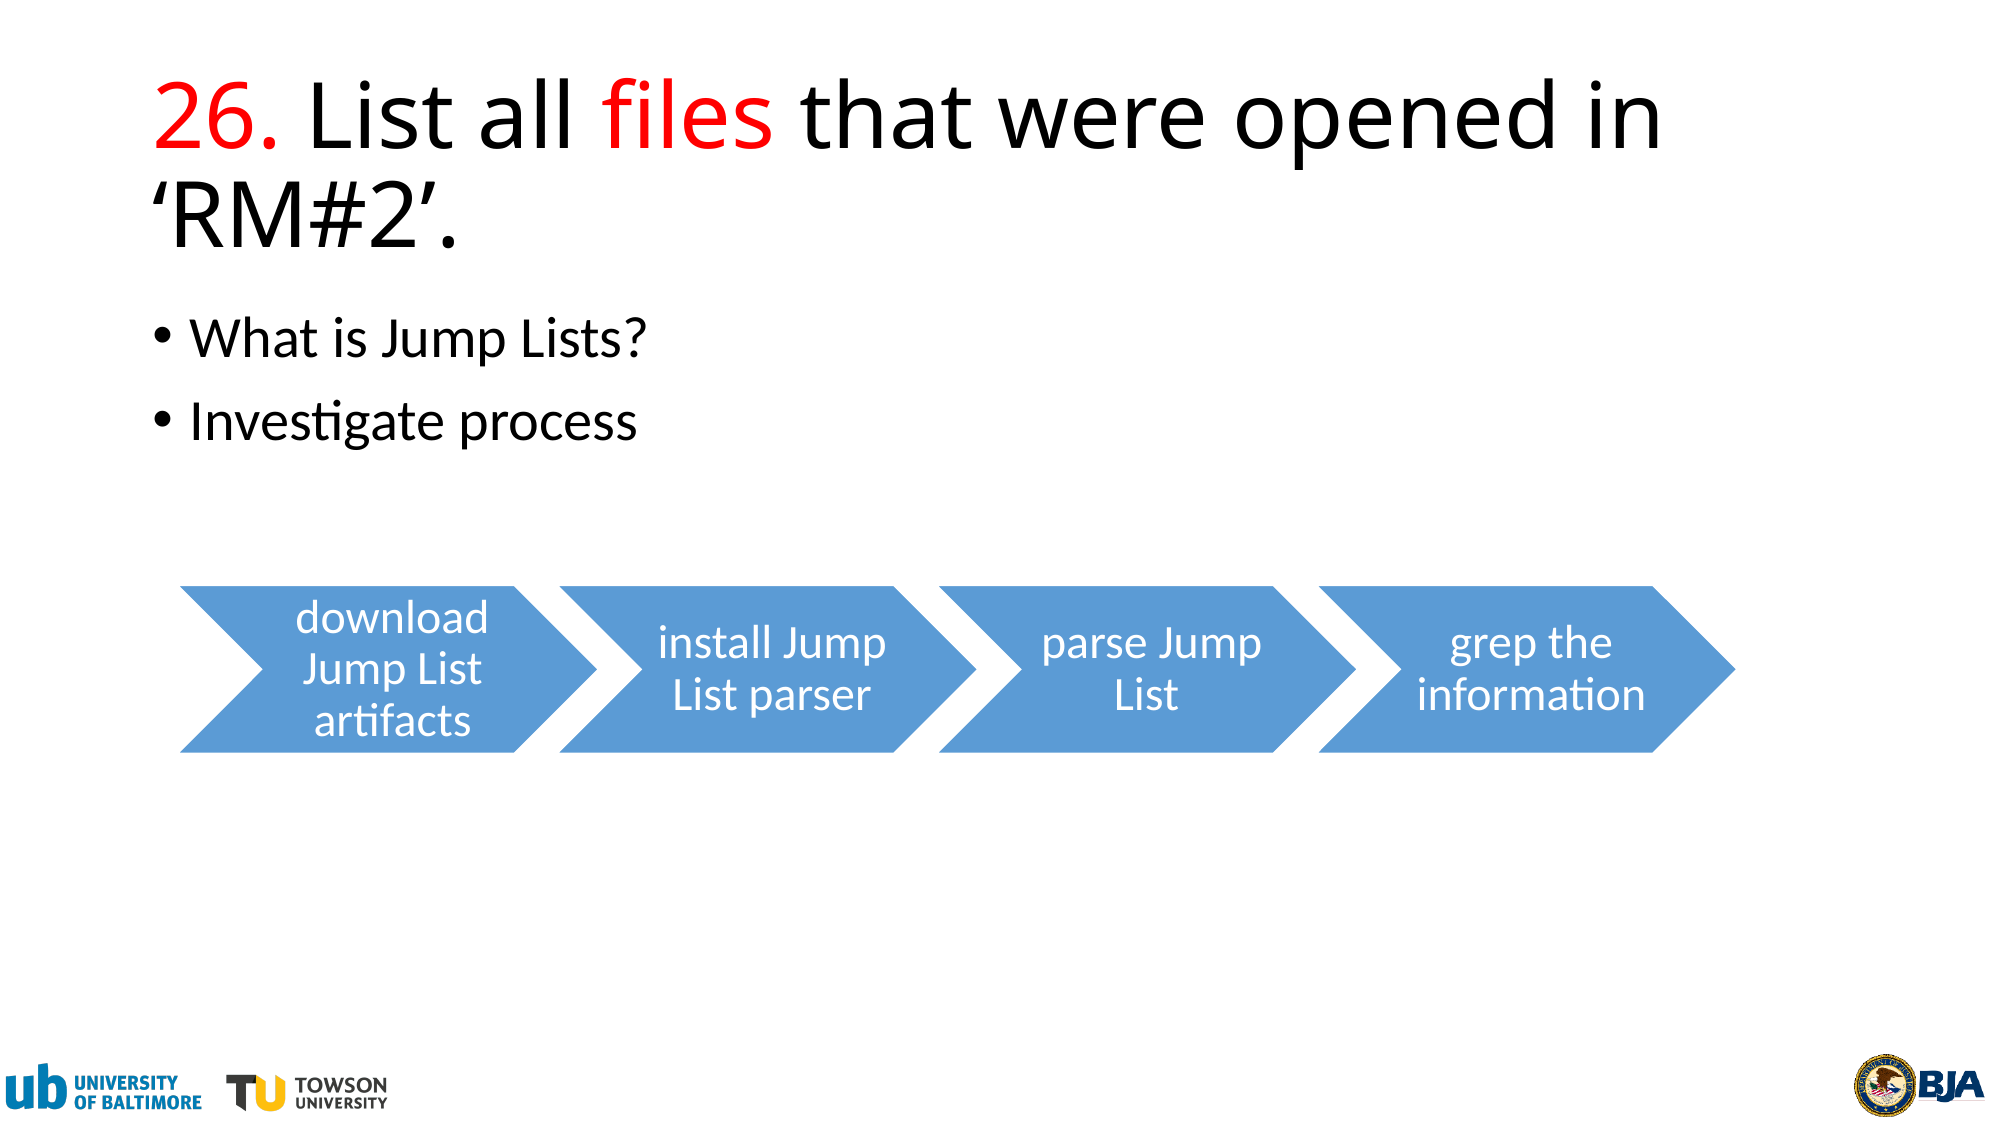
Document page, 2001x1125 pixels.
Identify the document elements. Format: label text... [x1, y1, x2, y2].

picture [0, 1031, 407, 1125]
list What is Jump Lists? Investigate process [137, 299, 1863, 500]
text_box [176, 486, 1738, 852]
picture [1854, 1054, 1986, 1117]
title 26. List all files that were opened in ‘RM#2’. [137, 59, 1863, 278]
